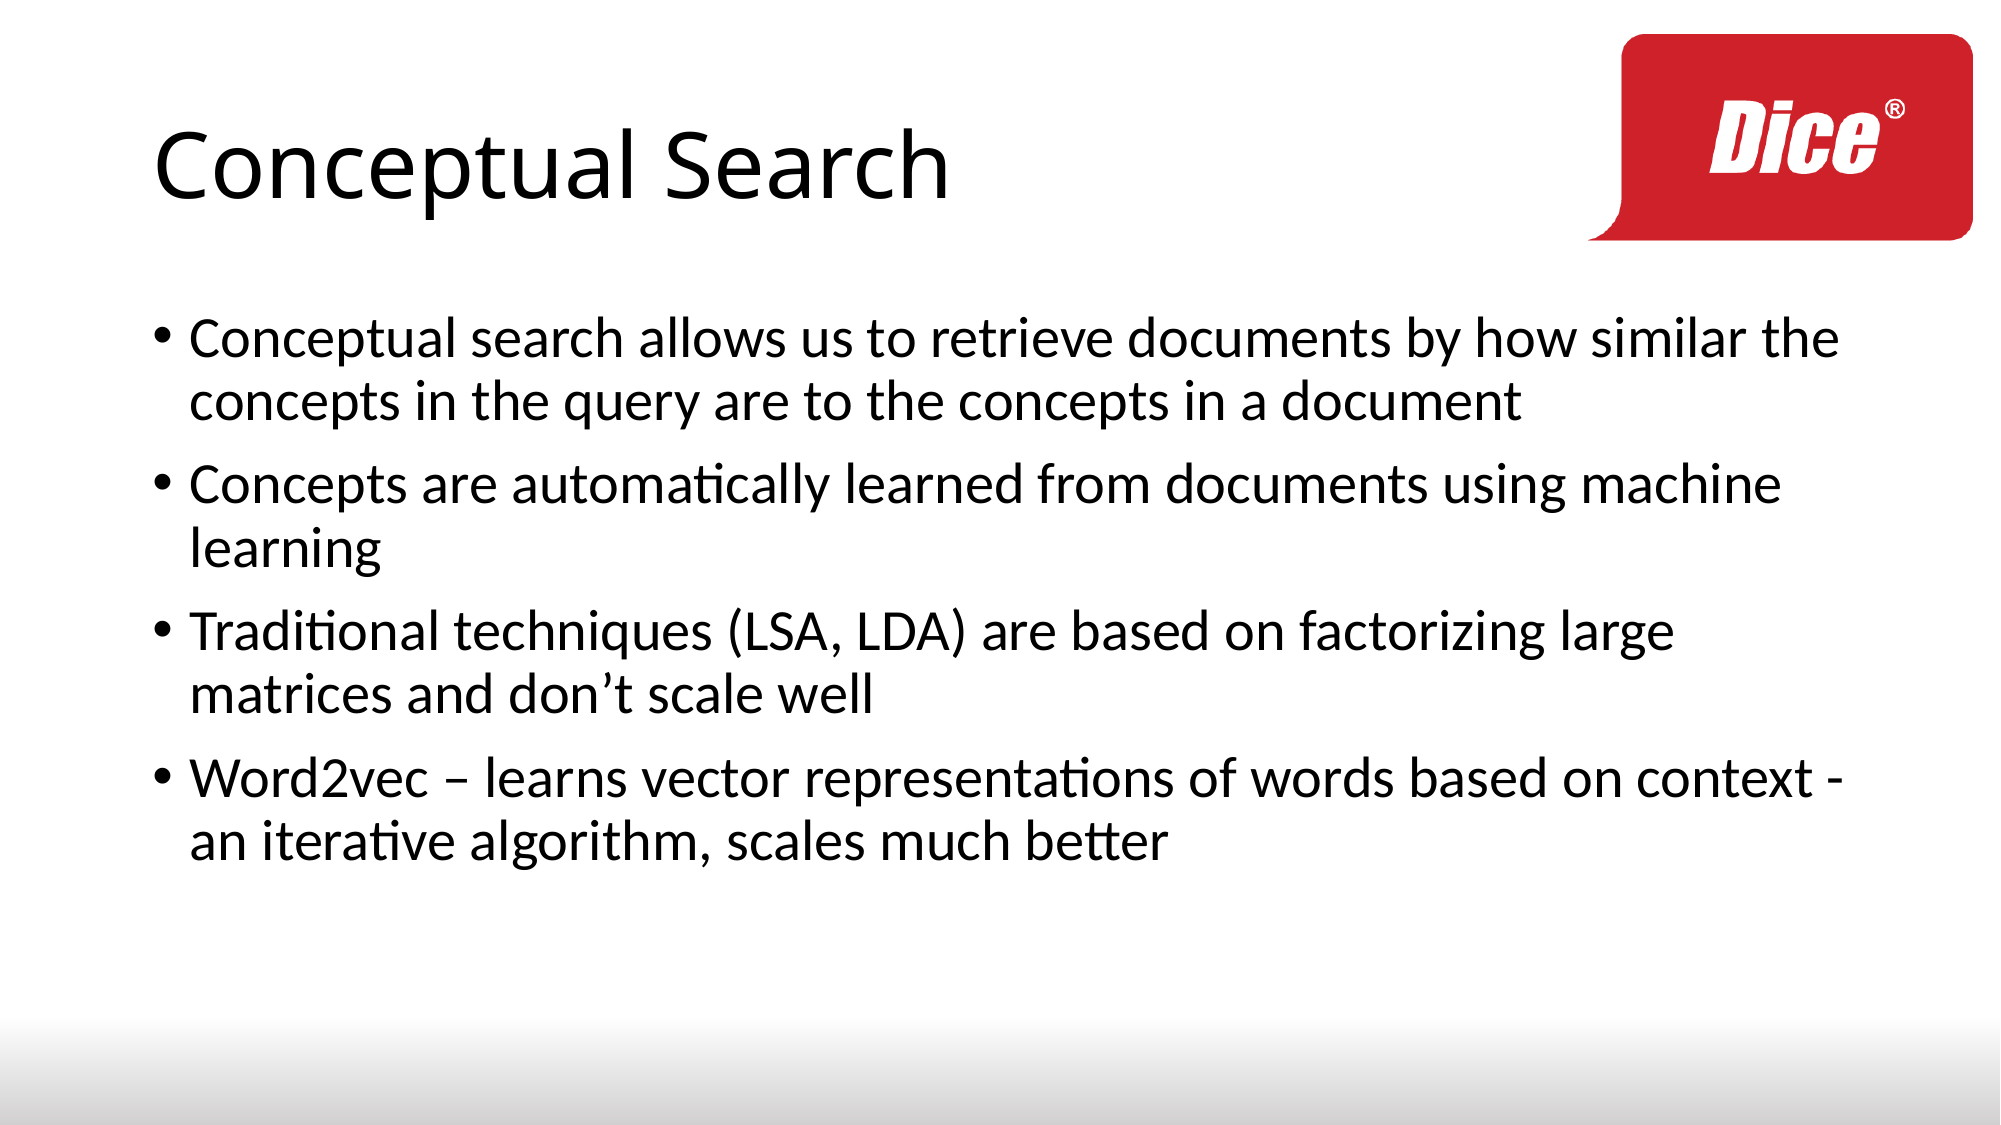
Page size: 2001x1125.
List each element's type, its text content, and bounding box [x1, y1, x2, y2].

picture [1581, 30, 1978, 246]
list Conceptual search allows us to retrieve documents by how similar the concepts in the query are to the concepts in a document Concepts are automatically learned from documents using machine learning Traditional techniques (LSA, LDA) are based on factorizing large matrices and don’t scale well Word2vec – learns vector representations of words based on context - an iterative algorithm, scales much better [137, 299, 1863, 1014]
title Conceptual Search [137, 59, 1863, 278]
